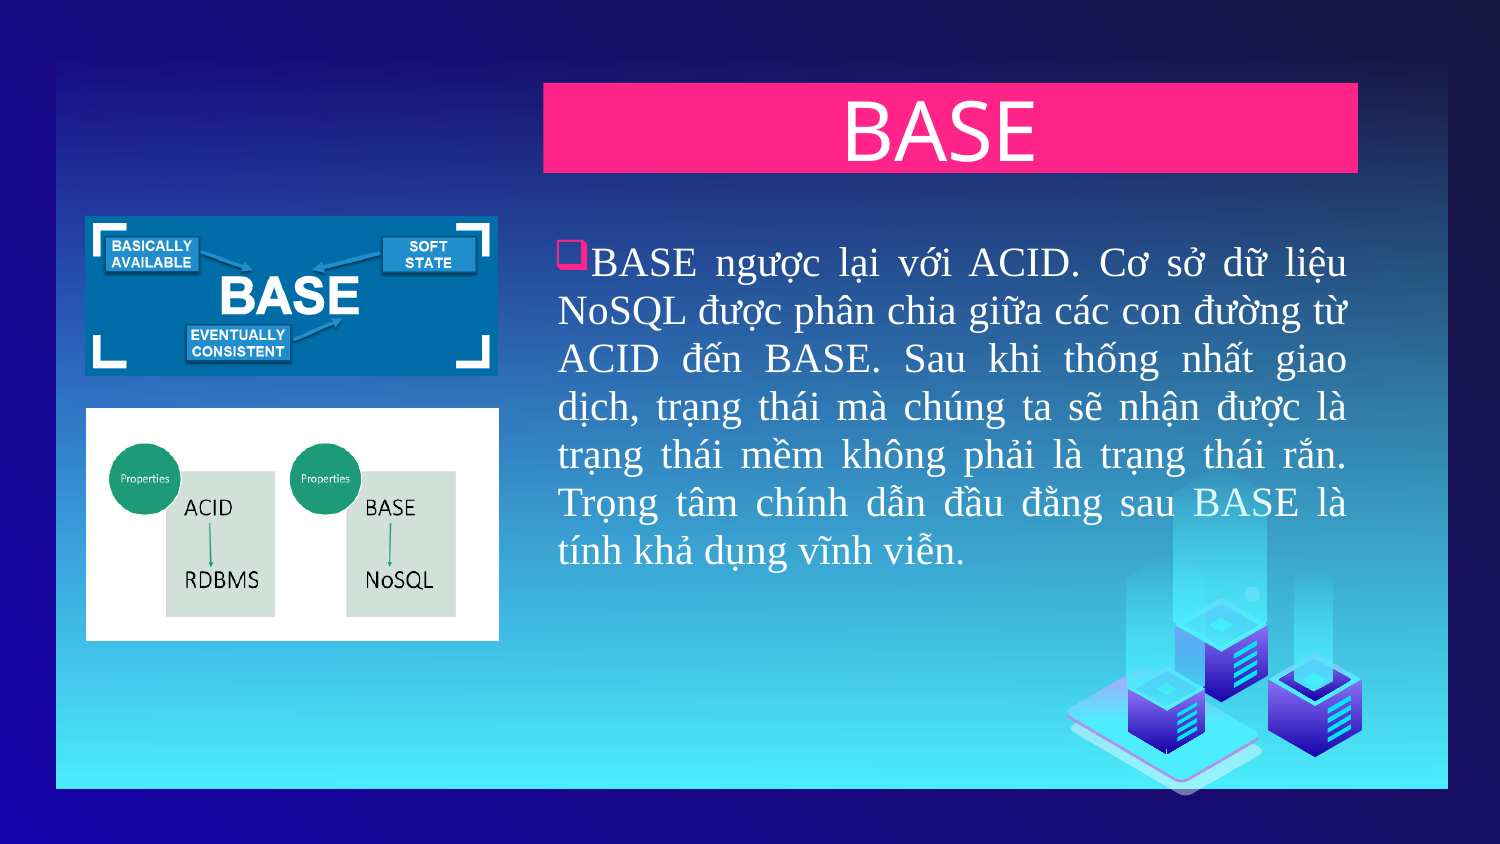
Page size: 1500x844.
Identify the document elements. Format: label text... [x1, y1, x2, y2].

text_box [1173, 465, 1362, 758]
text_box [1066, 555, 1264, 796]
title BASE [543, 82, 1358, 172]
picture [85, 216, 498, 377]
subtitle BASE ngược lại với ACID. Cơ sở dữ liệu NoSQL được phân chia giữa các con đường từ ACID đến BASE. Sau khi thống nhất giao dịch, trạng thái mà chúng ta sẽ nhận được là trạng thái mềm không phải là trạng thái rắn. Trọng tâm chính dẫn đầu đằng sau BASE là tính khả dụng vĩnh viễn. [538, 172, 1363, 685]
picture [86, 407, 499, 641]
